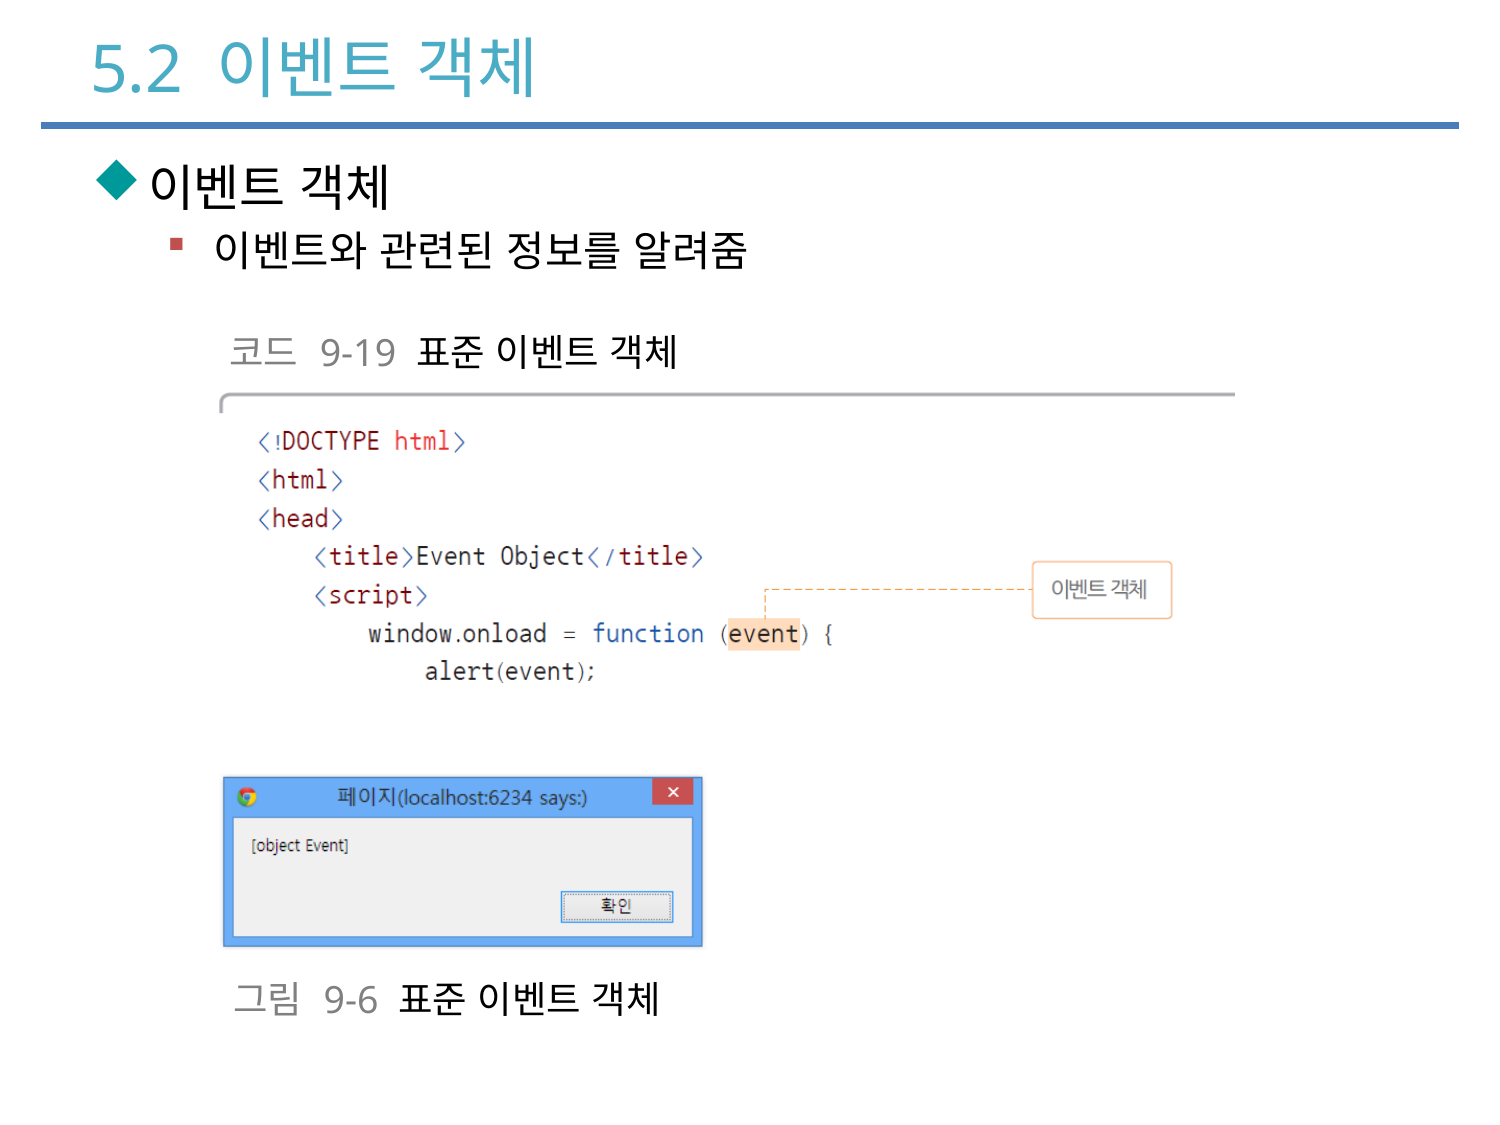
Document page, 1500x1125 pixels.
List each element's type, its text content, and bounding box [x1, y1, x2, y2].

picture [218, 773, 708, 951]
table_header 그림 9-6 표준 이벤트 객체 [219, 963, 832, 1031]
title 5.2 이벤트 객체 [75, 19, 1425, 114]
table_header 코드 9-19 표준 이벤트 객체 [215, 317, 828, 384]
list 이벤트 객체 이벤트와 관련된 정보를 알려줌 [76, 148, 1459, 1094]
picture [214, 386, 1235, 705]
